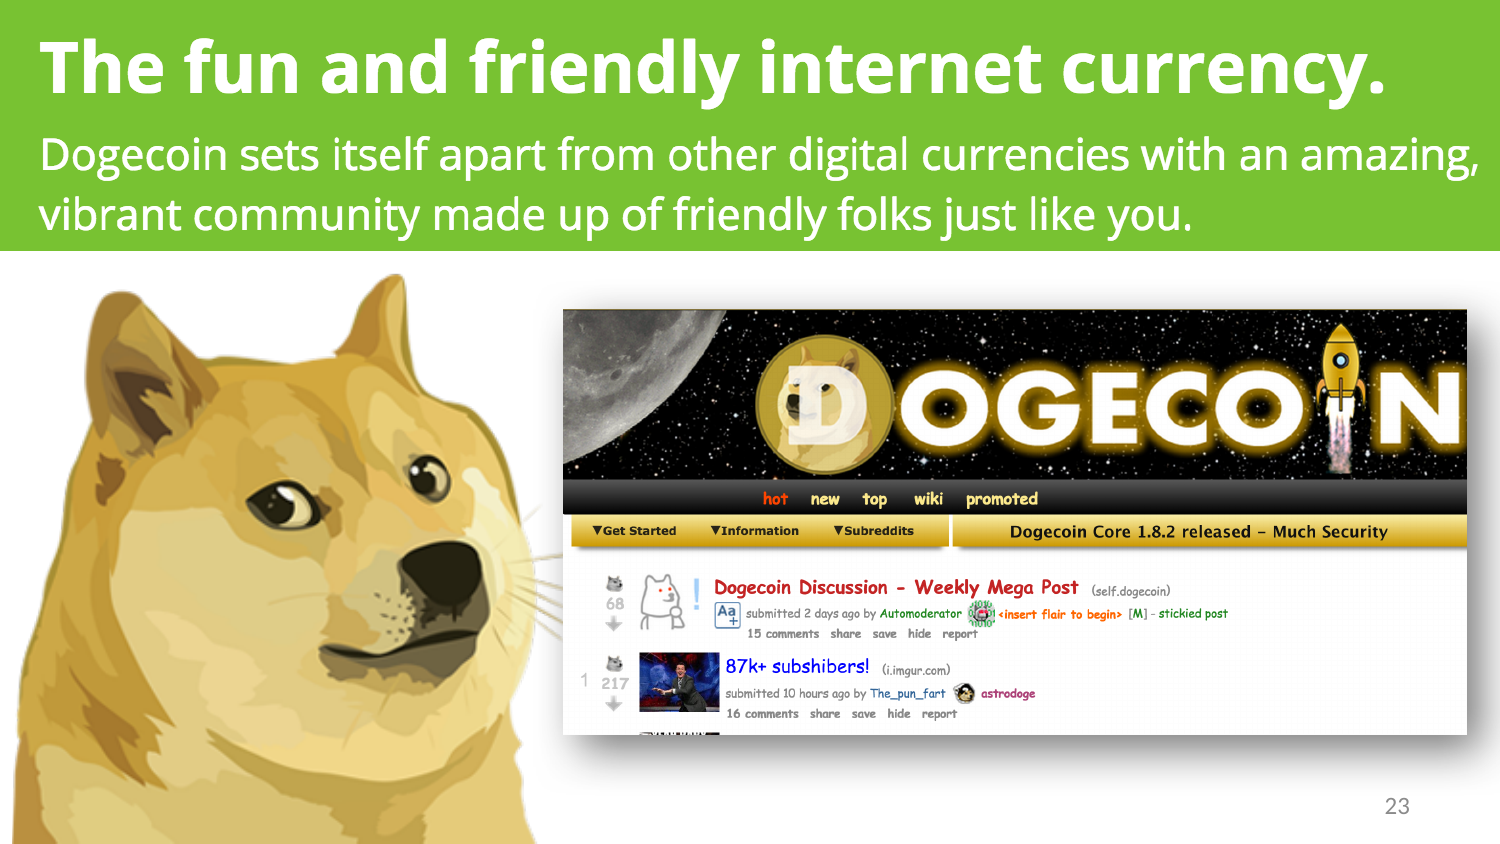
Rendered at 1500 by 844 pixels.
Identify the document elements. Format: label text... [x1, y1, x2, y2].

slide_number 22 [1074, 783, 1425, 827]
picture [0, 0, 1500, 844]
